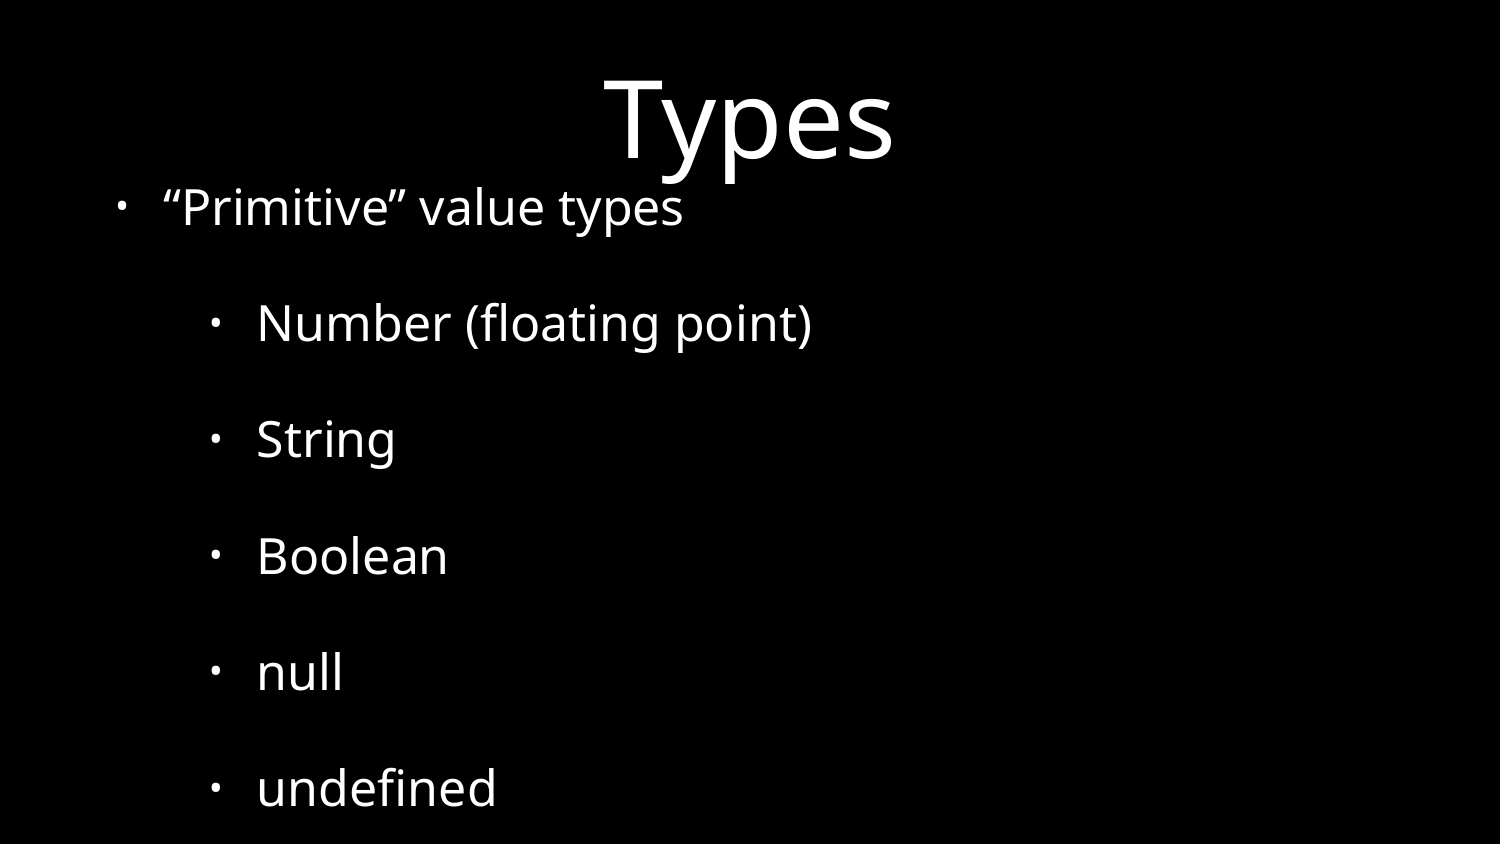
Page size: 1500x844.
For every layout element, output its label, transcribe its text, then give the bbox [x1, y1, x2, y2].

list “Primitive” value types Number (floating point) String Boolean null undefined [109, 224, 1391, 768]
title Types [109, 21, 1391, 209]
